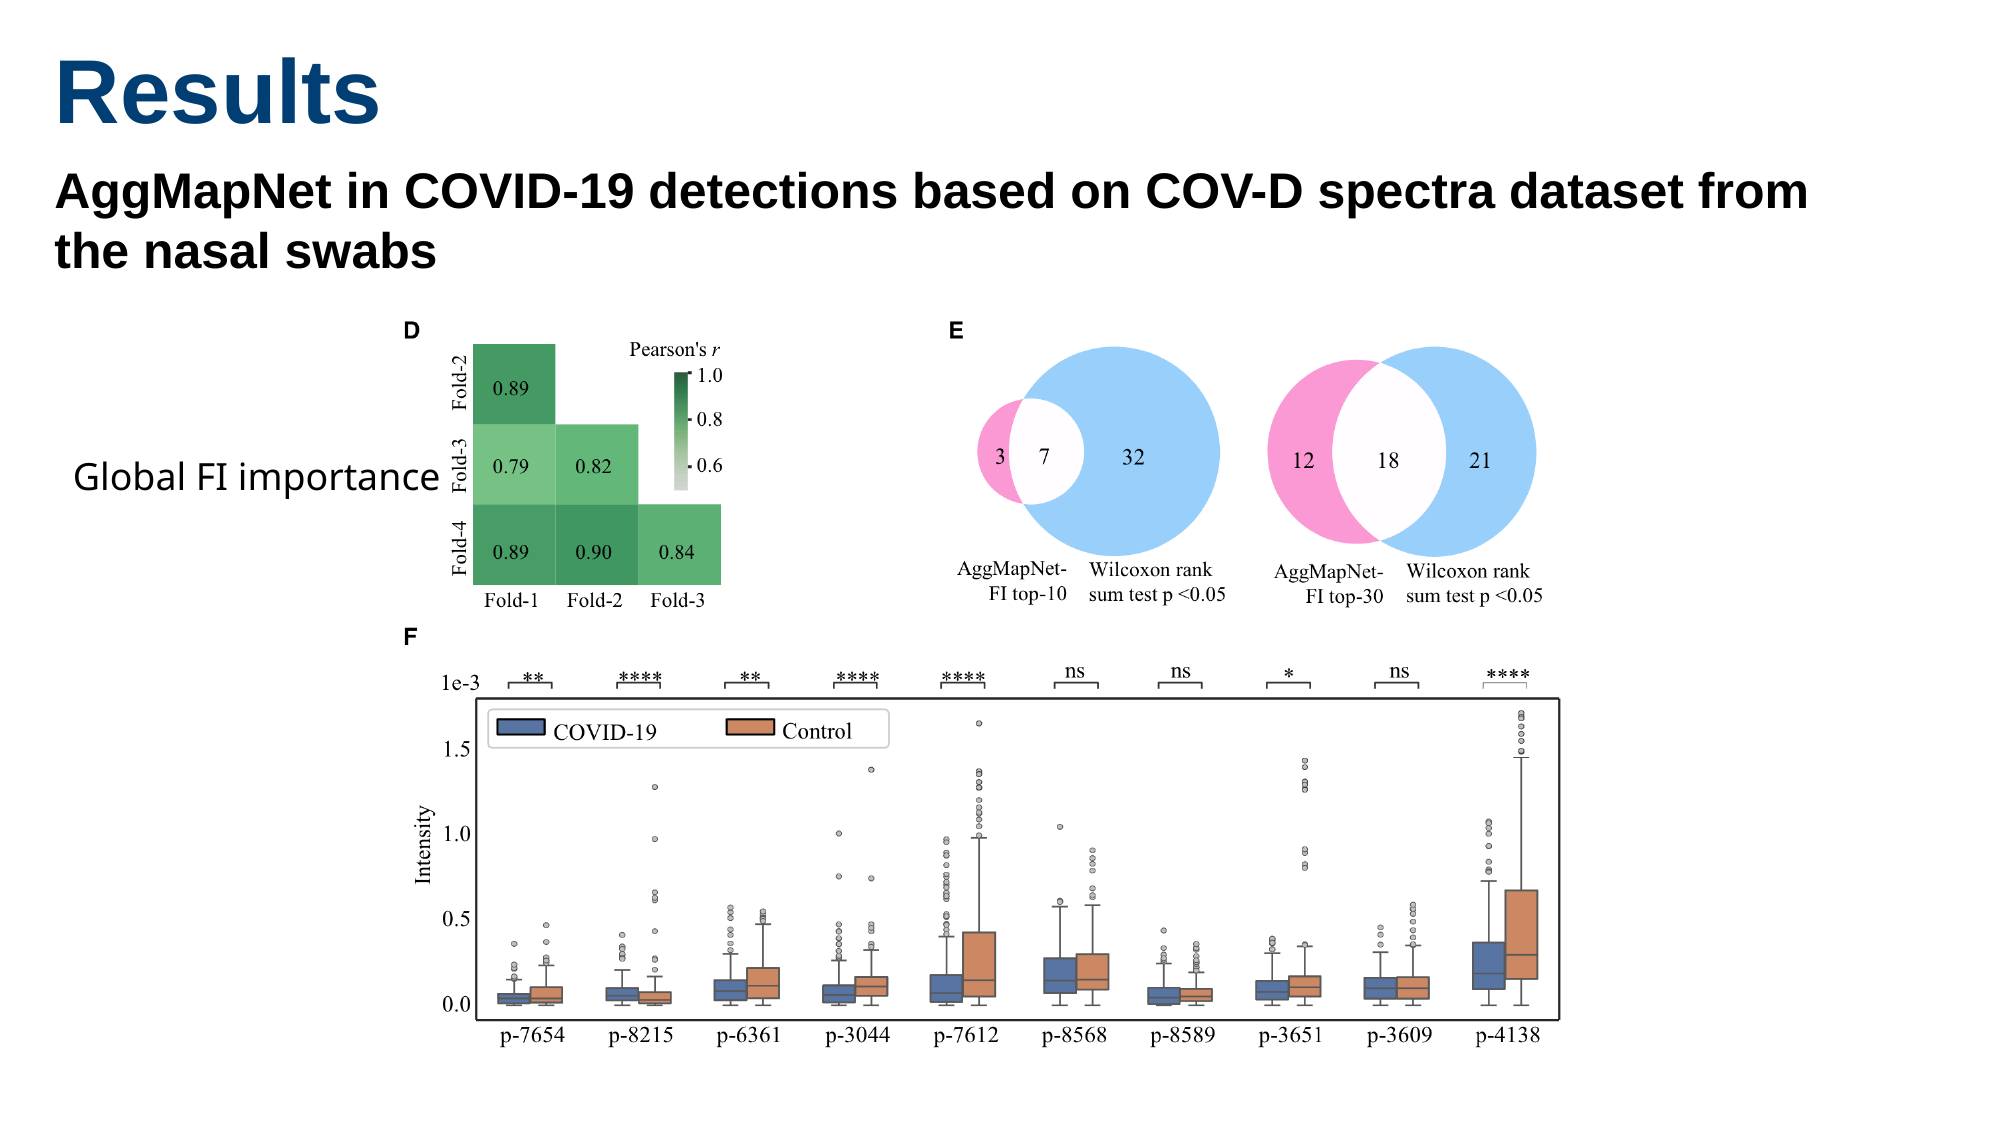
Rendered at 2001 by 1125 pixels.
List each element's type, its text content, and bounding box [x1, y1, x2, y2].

text_box Global FI importance [58, 445, 362, 506]
text_box AggMapNet in COVID-19 detections based on COV-D spectra dataset from the nasal swabs [39, 151, 1859, 286]
picture [362, 307, 1638, 1063]
title Results [39, 37, 1155, 151]
